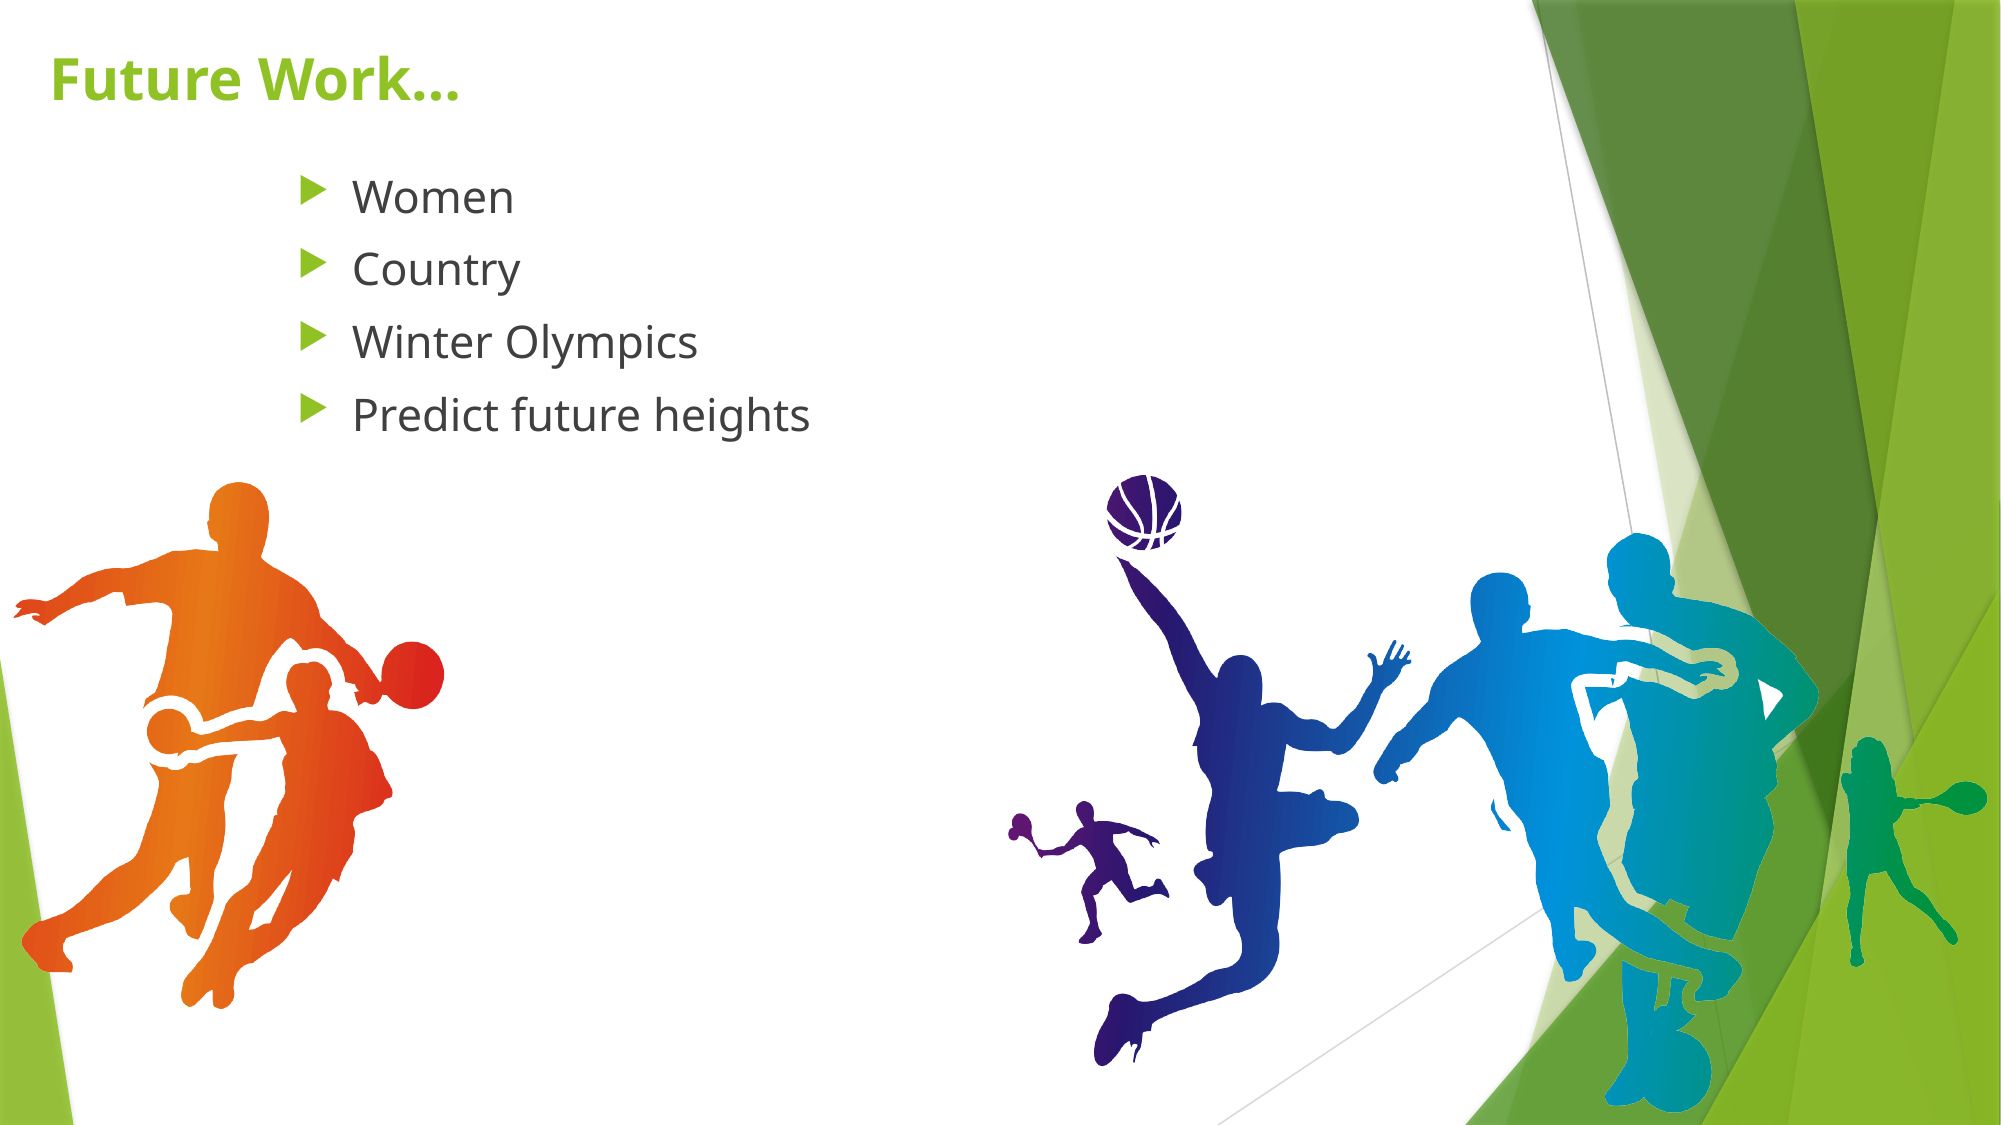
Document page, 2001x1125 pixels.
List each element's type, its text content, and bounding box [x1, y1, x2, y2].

picture [0, 462, 2000, 1125]
list Women Country Winter Olympics Predict future heights [282, 160, 1369, 449]
title Future Work… [34, 19, 1308, 120]
